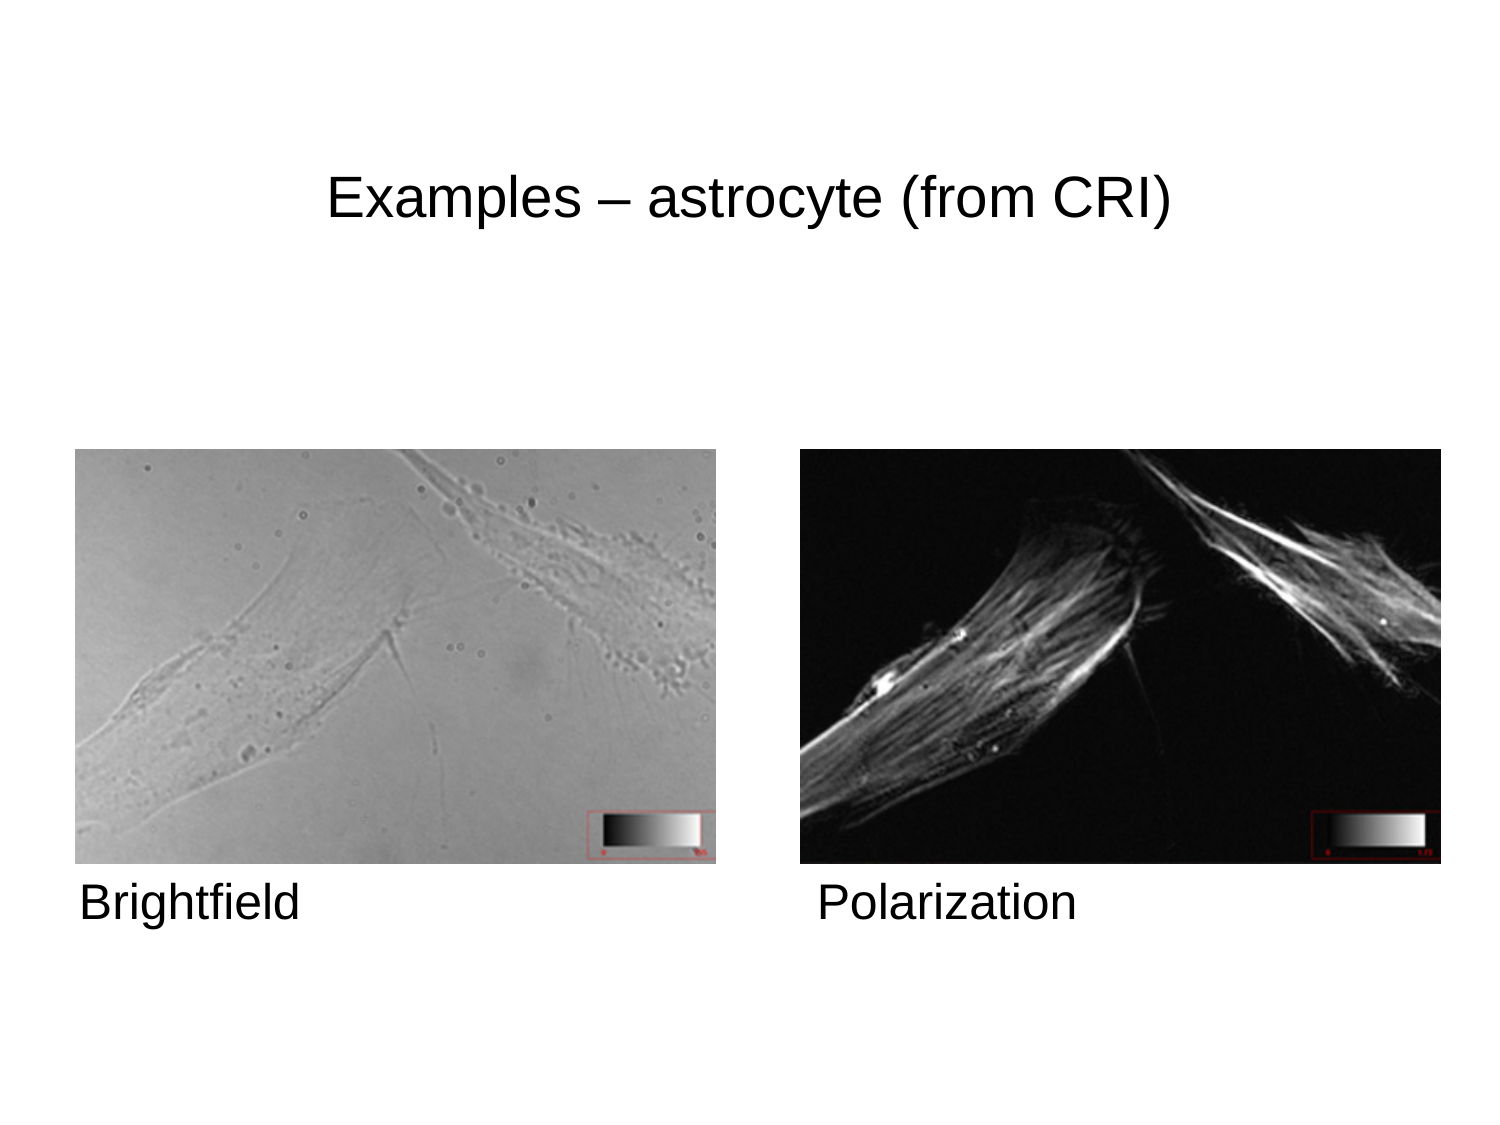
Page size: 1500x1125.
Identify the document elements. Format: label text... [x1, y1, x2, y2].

title Examples – astrocyte (from CRI) [112, 99, 1388, 288]
picture [74, 449, 716, 865]
picture [799, 449, 1441, 865]
text_box Brightfield [64, 862, 316, 938]
text_box Polarization [802, 873, 1093, 938]
